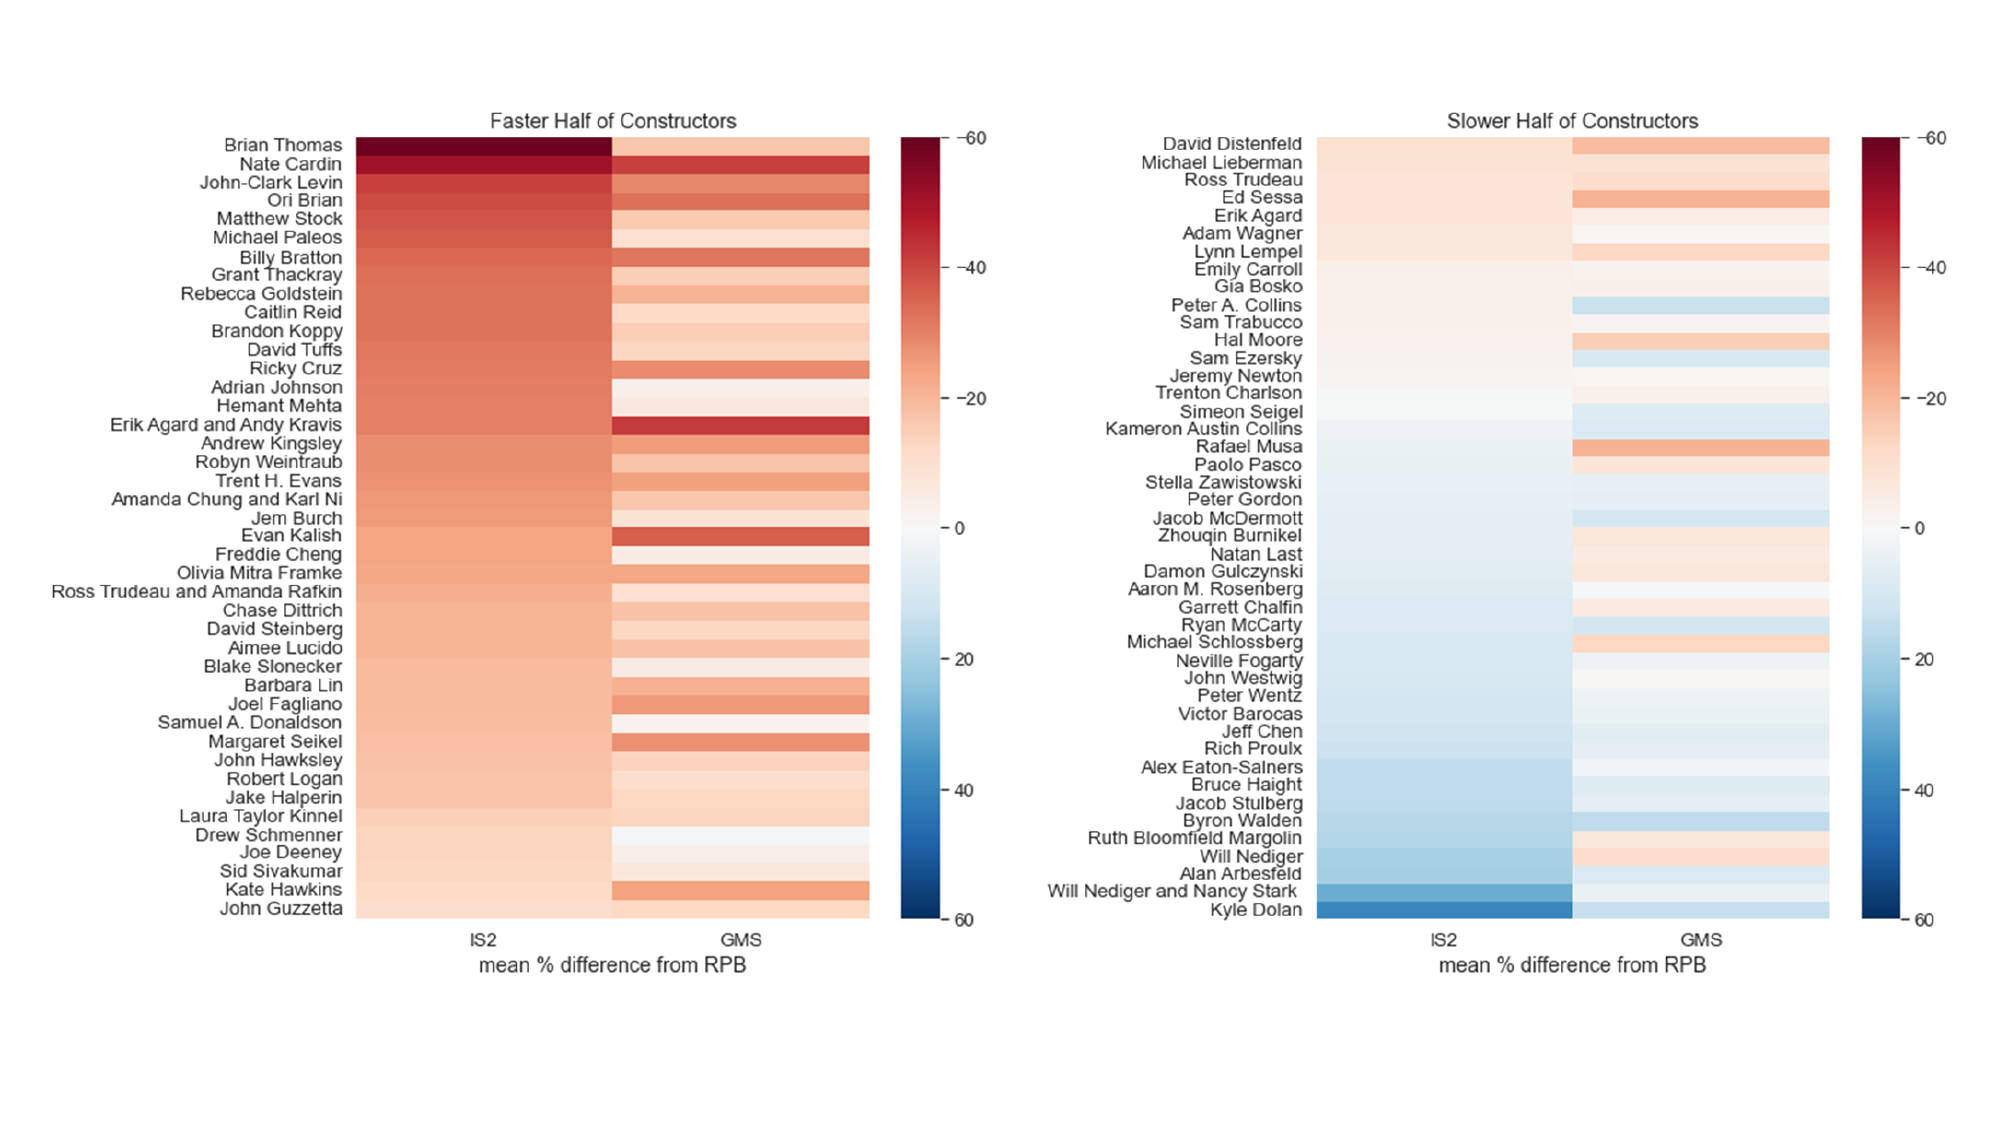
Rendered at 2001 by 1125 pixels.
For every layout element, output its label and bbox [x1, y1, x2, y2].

picture [41, 102, 1956, 986]
